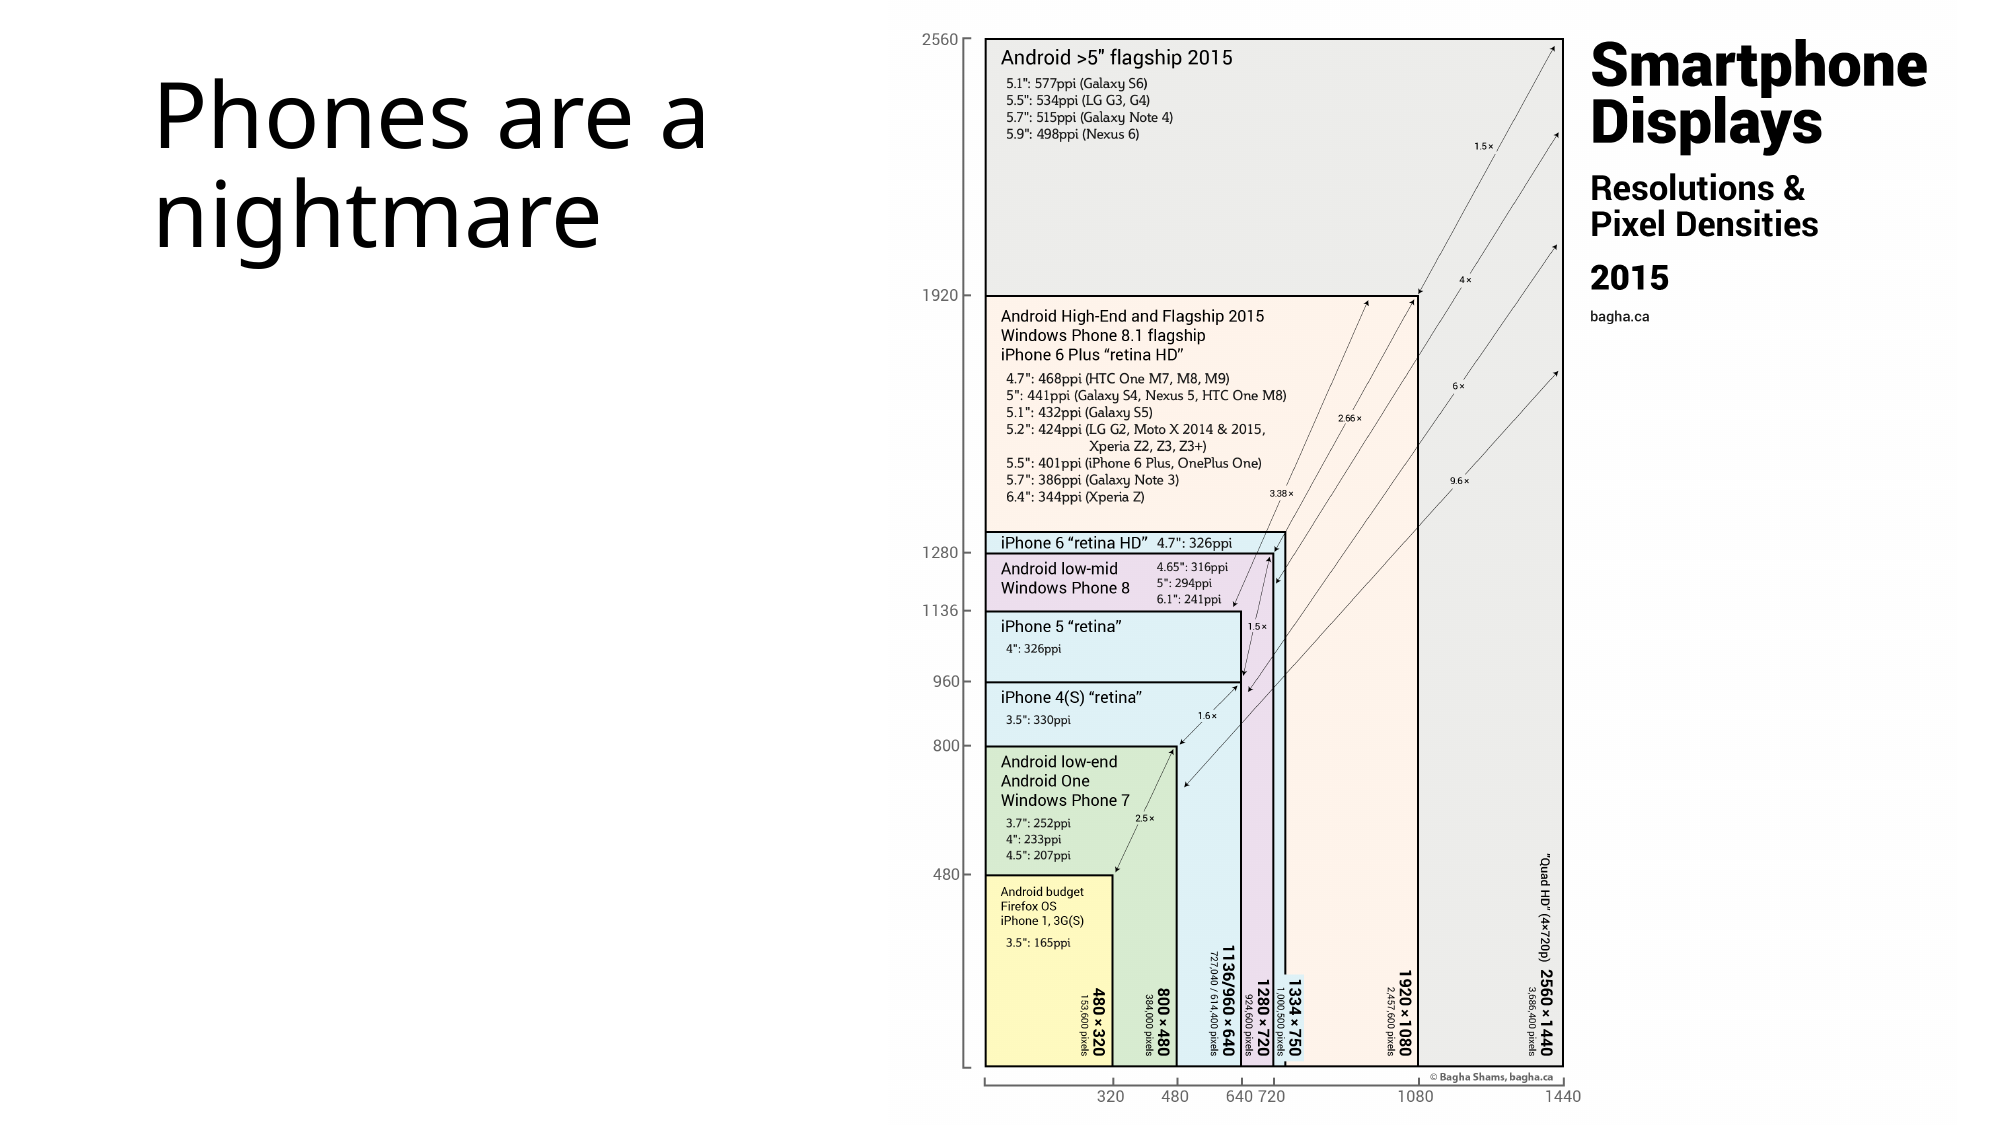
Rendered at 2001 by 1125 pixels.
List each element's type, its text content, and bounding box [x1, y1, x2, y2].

picture [888, 0, 1957, 1125]
title Phones are a nightmare [137, 59, 888, 278]
